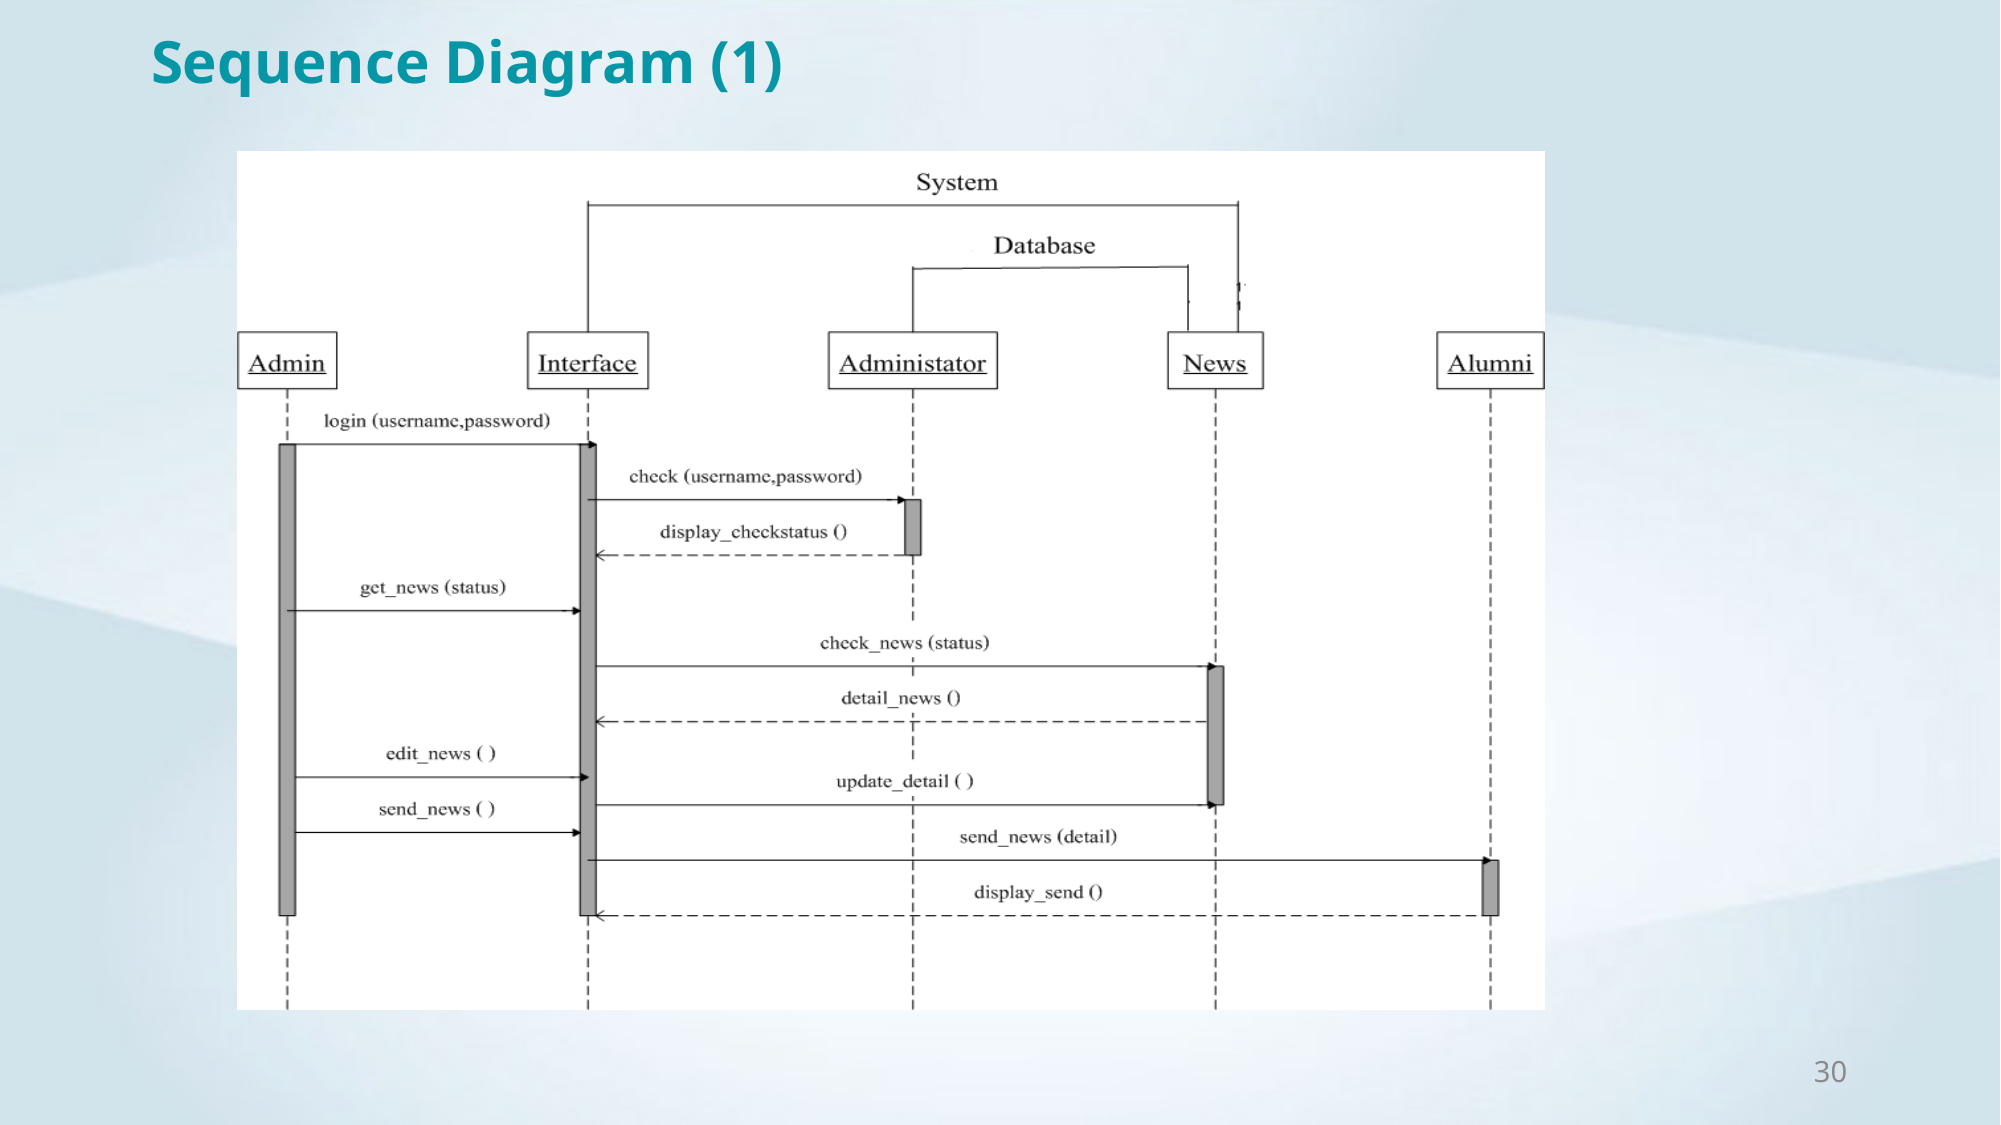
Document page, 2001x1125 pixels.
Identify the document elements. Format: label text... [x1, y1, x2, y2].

title Sequence Diagram (1) [136, 11, 1646, 118]
picture [0, 0, 2000, 1125]
slide_number 30 [1412, 1042, 1863, 1103]
